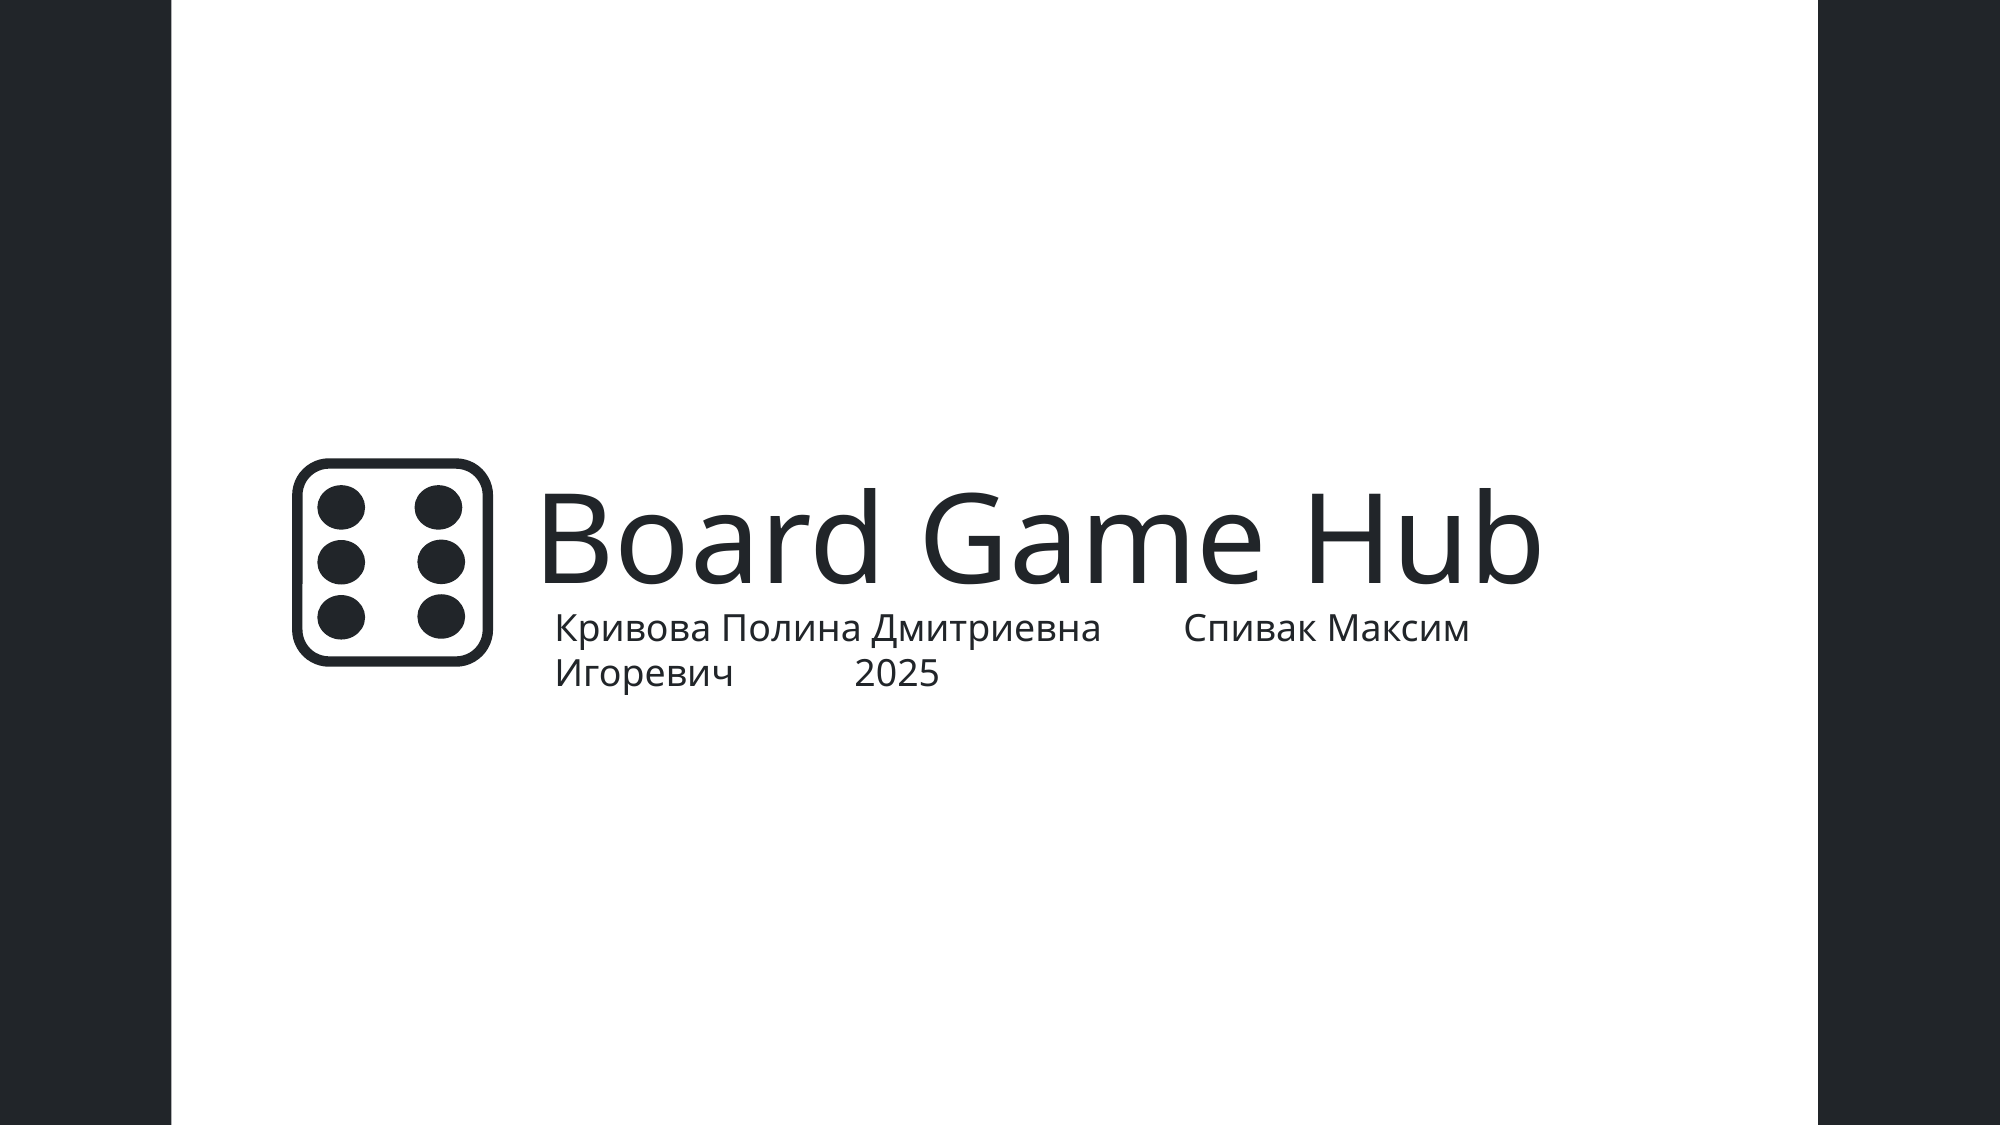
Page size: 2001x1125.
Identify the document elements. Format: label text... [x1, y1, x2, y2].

text_box Кривова Полина Дмитриевна Спивак Максим Игоревич 2025 [539, 596, 1613, 653]
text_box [297, 463, 488, 662]
text_box Board Game Hub [518, 451, 1729, 617]
text_box [170, 0, 1819, 1125]
text_box [1460, 577, 1584, 644]
